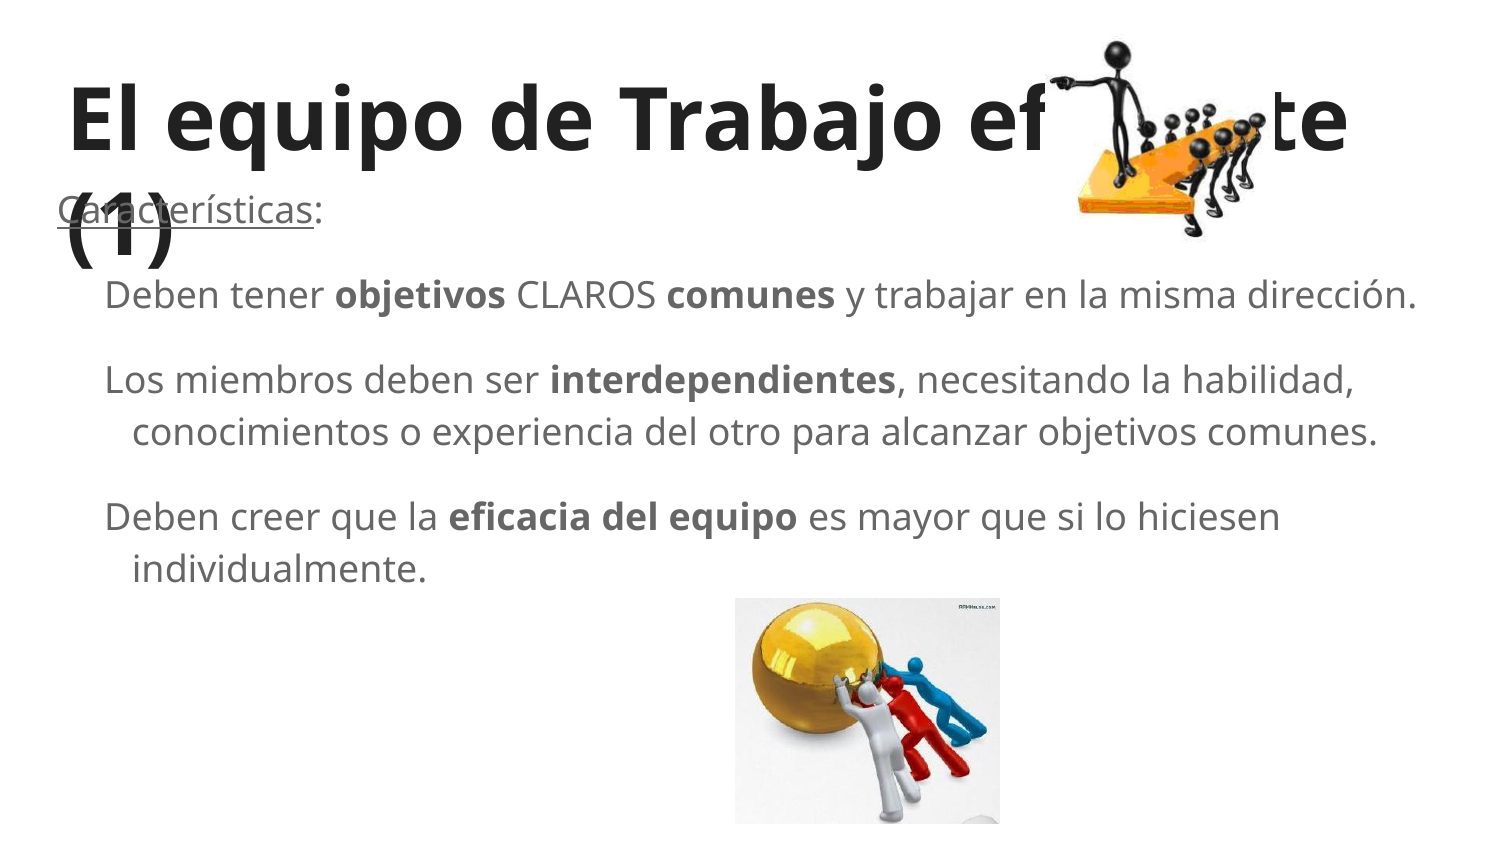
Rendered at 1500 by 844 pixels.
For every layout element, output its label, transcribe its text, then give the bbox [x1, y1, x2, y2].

title El equipo de Trabajo eficiente (1) [1279, 48, 1449, 164]
picture [1045, 25, 1275, 252]
picture [734, 598, 1000, 824]
list Características: Deben tener objetivos CLAROS comunes y trabajar en la misma dirección. Los miembros deben ser interdependientes, necesitando la habilidad, conocimientos o experiencia del otro para alcanzar objetivos comunes. Deben creer que la eficacia del equipo es mayor que si lo hiciesen individualmente. [41, 164, 1459, 630]
title El equipo de Trabajo eficiente (1) [51, 48, 1040, 164]
